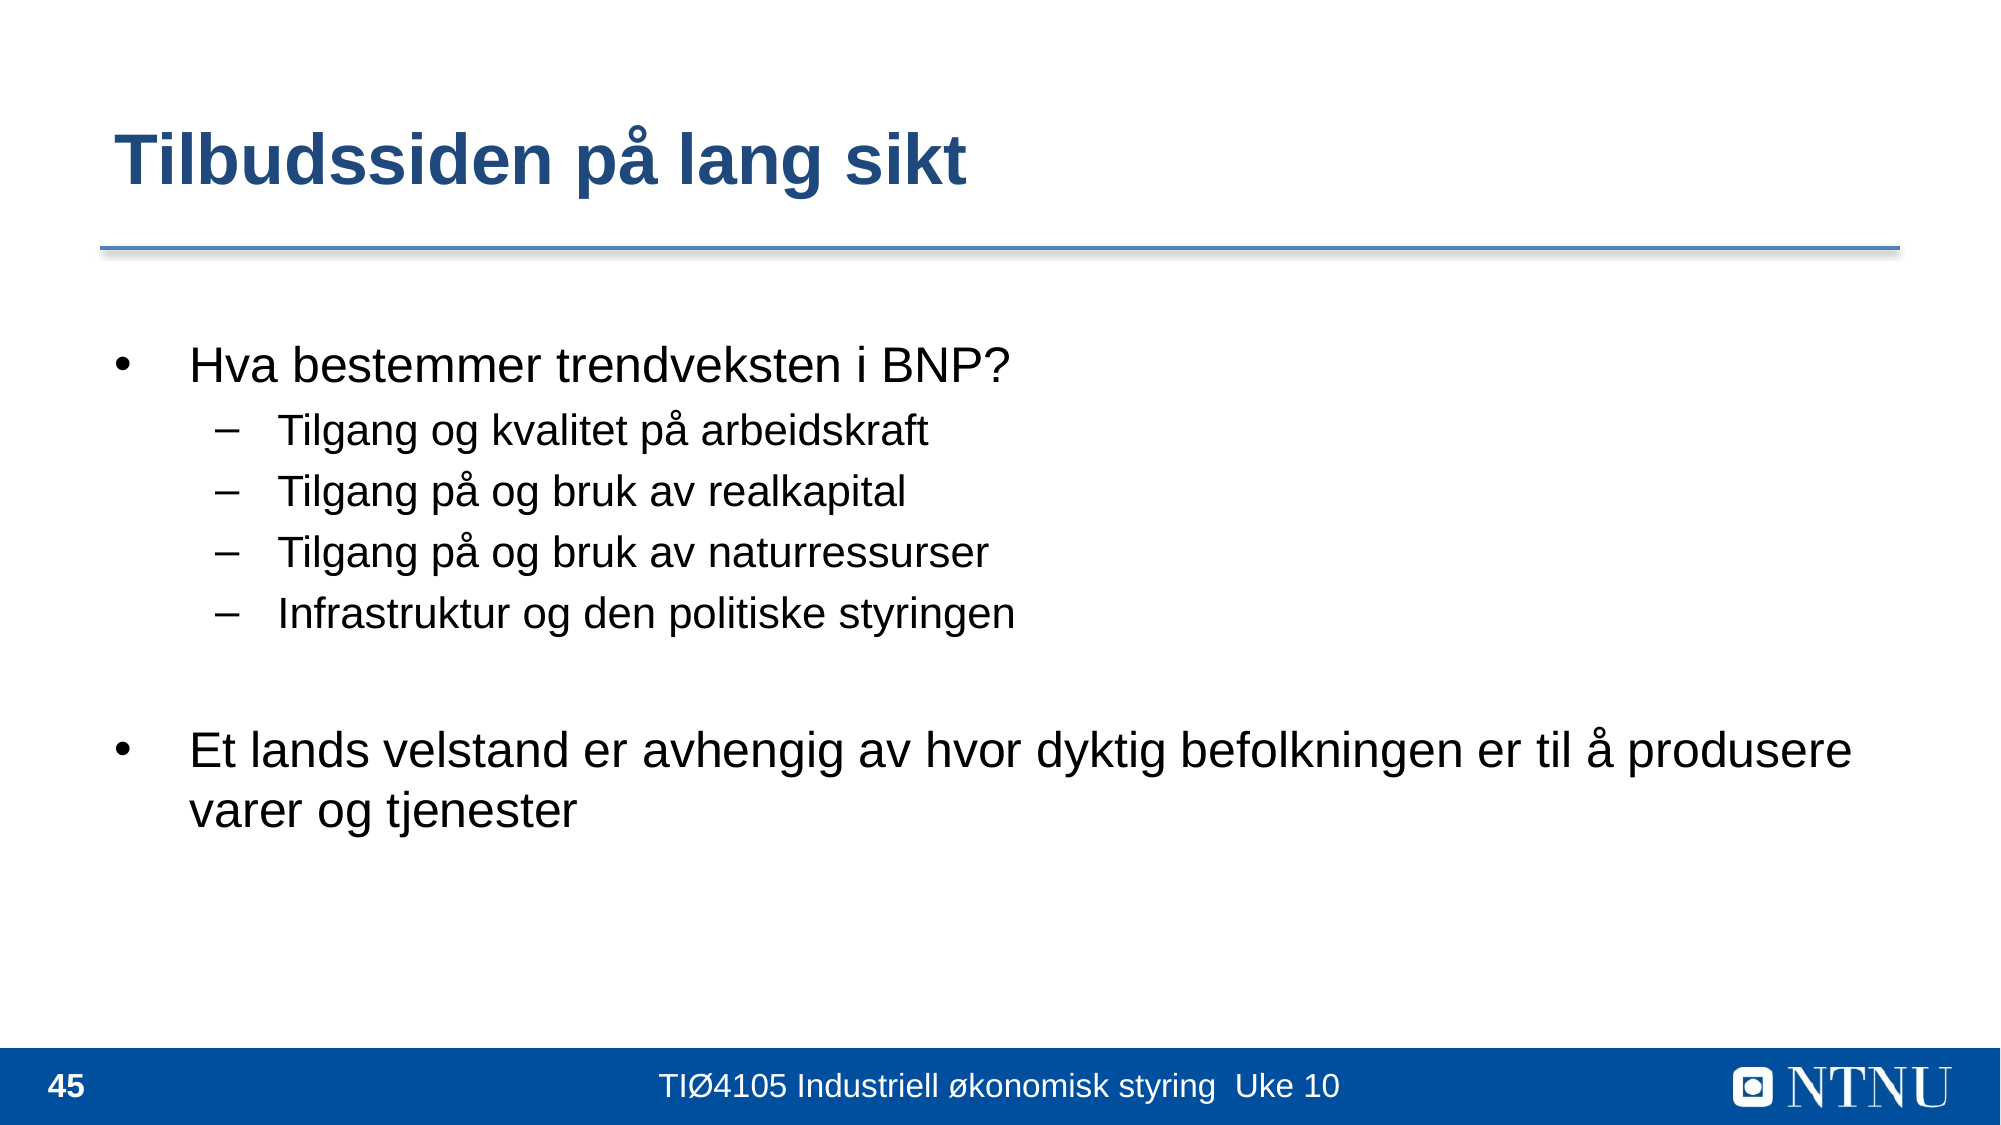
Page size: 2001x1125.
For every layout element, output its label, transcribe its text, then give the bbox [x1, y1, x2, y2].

slide_number 45 [0, 1053, 100, 1114]
picture [0, 1048, 2001, 1125]
list Hva bestemmer trendveksten i BNP? Tilgang og kvalitet på arbeidskraft Tilgang på og bruk av realkapital Tilgang på og bruk av naturressurser Infrastruktur og den politiske styringen Et lands velstand er avhengig av hvor dyktig befolkningen er til å produsere varer og tjenester [99, 255, 1900, 998]
footer TIØ4105 Industriell økonomisk styring Uke 10 [578, 1053, 1422, 1114]
title Tilbudssiden på lang sikt [99, 19, 2000, 207]
